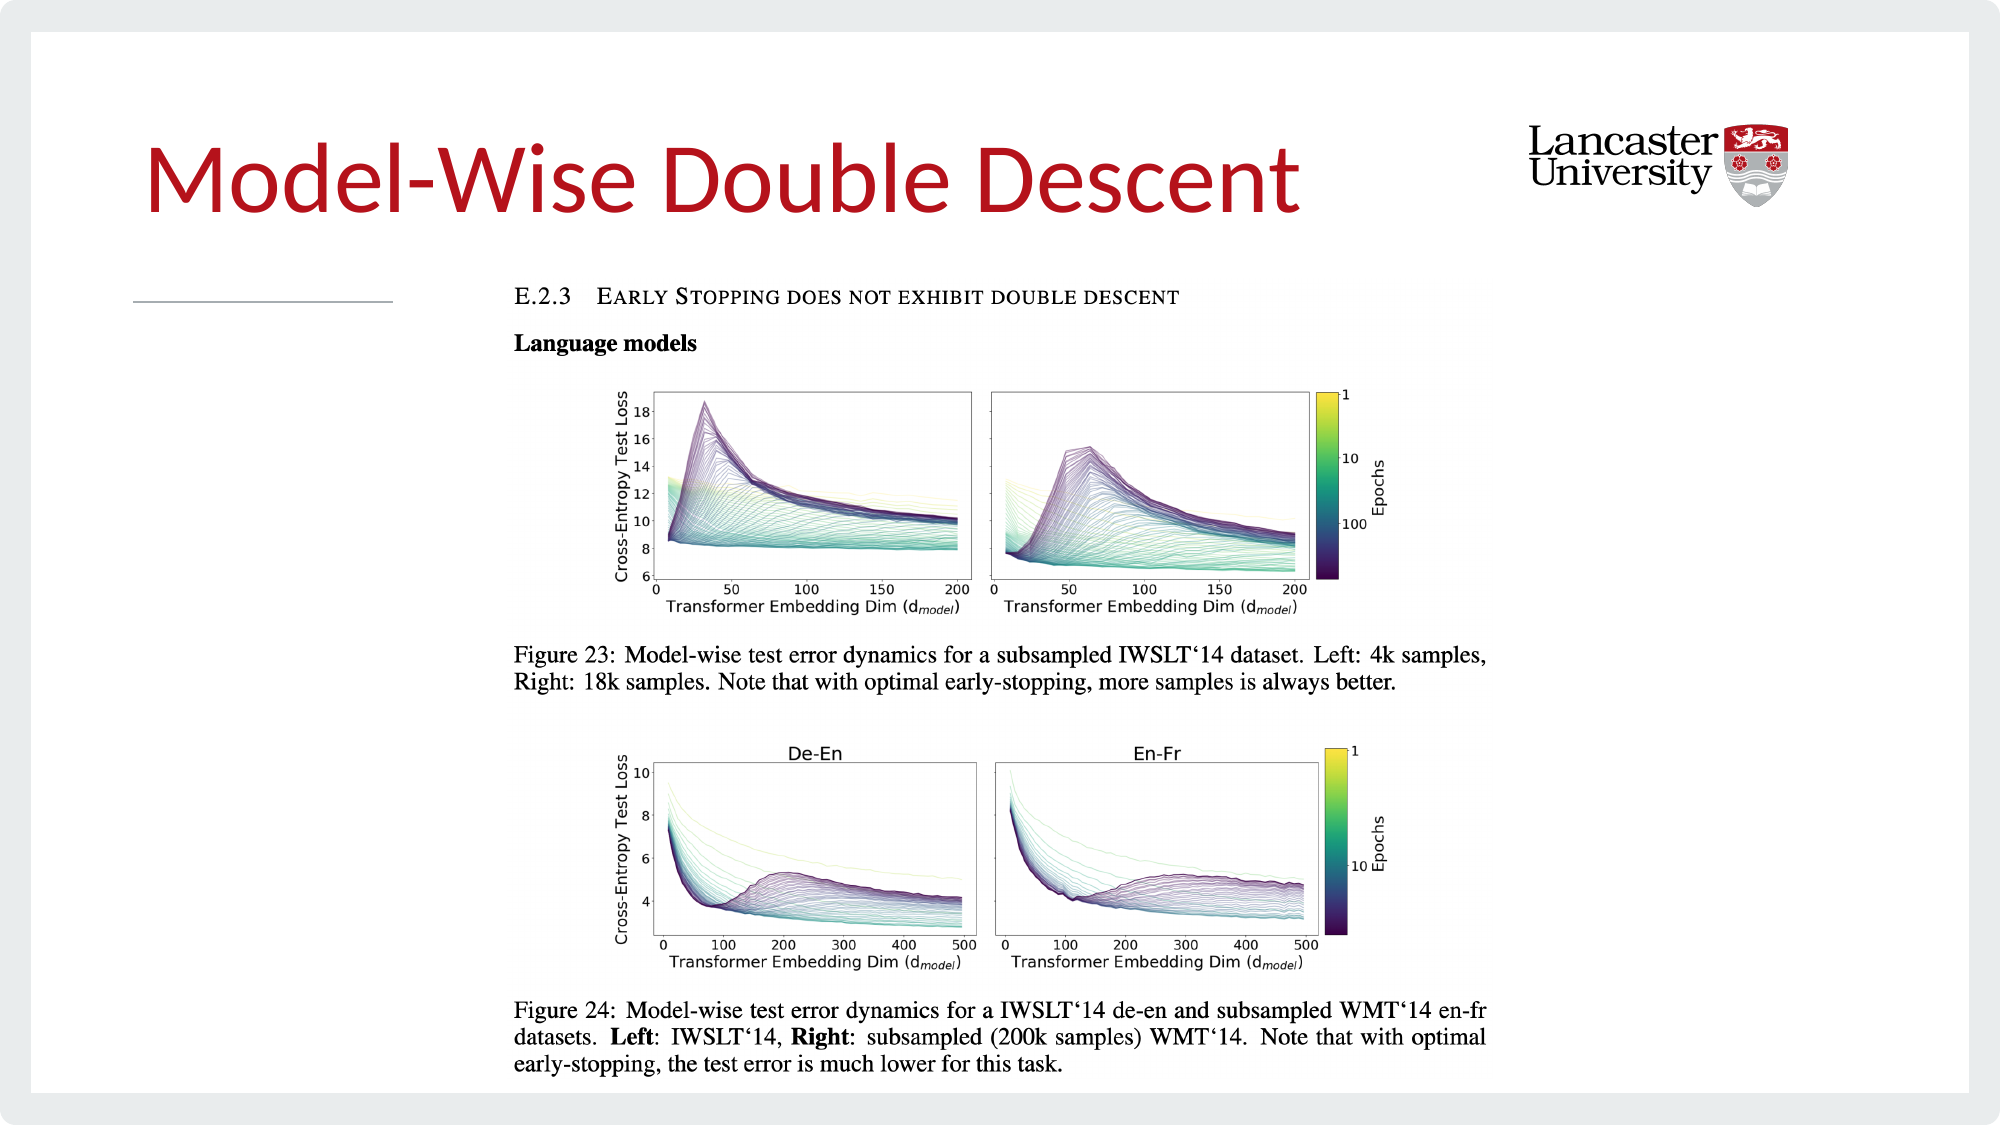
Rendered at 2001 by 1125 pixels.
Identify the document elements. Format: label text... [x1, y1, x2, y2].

picture [1529, 124, 1788, 207]
title Model-Wise Double Descent [128, 78, 1482, 279]
picture [506, 278, 1494, 1079]
